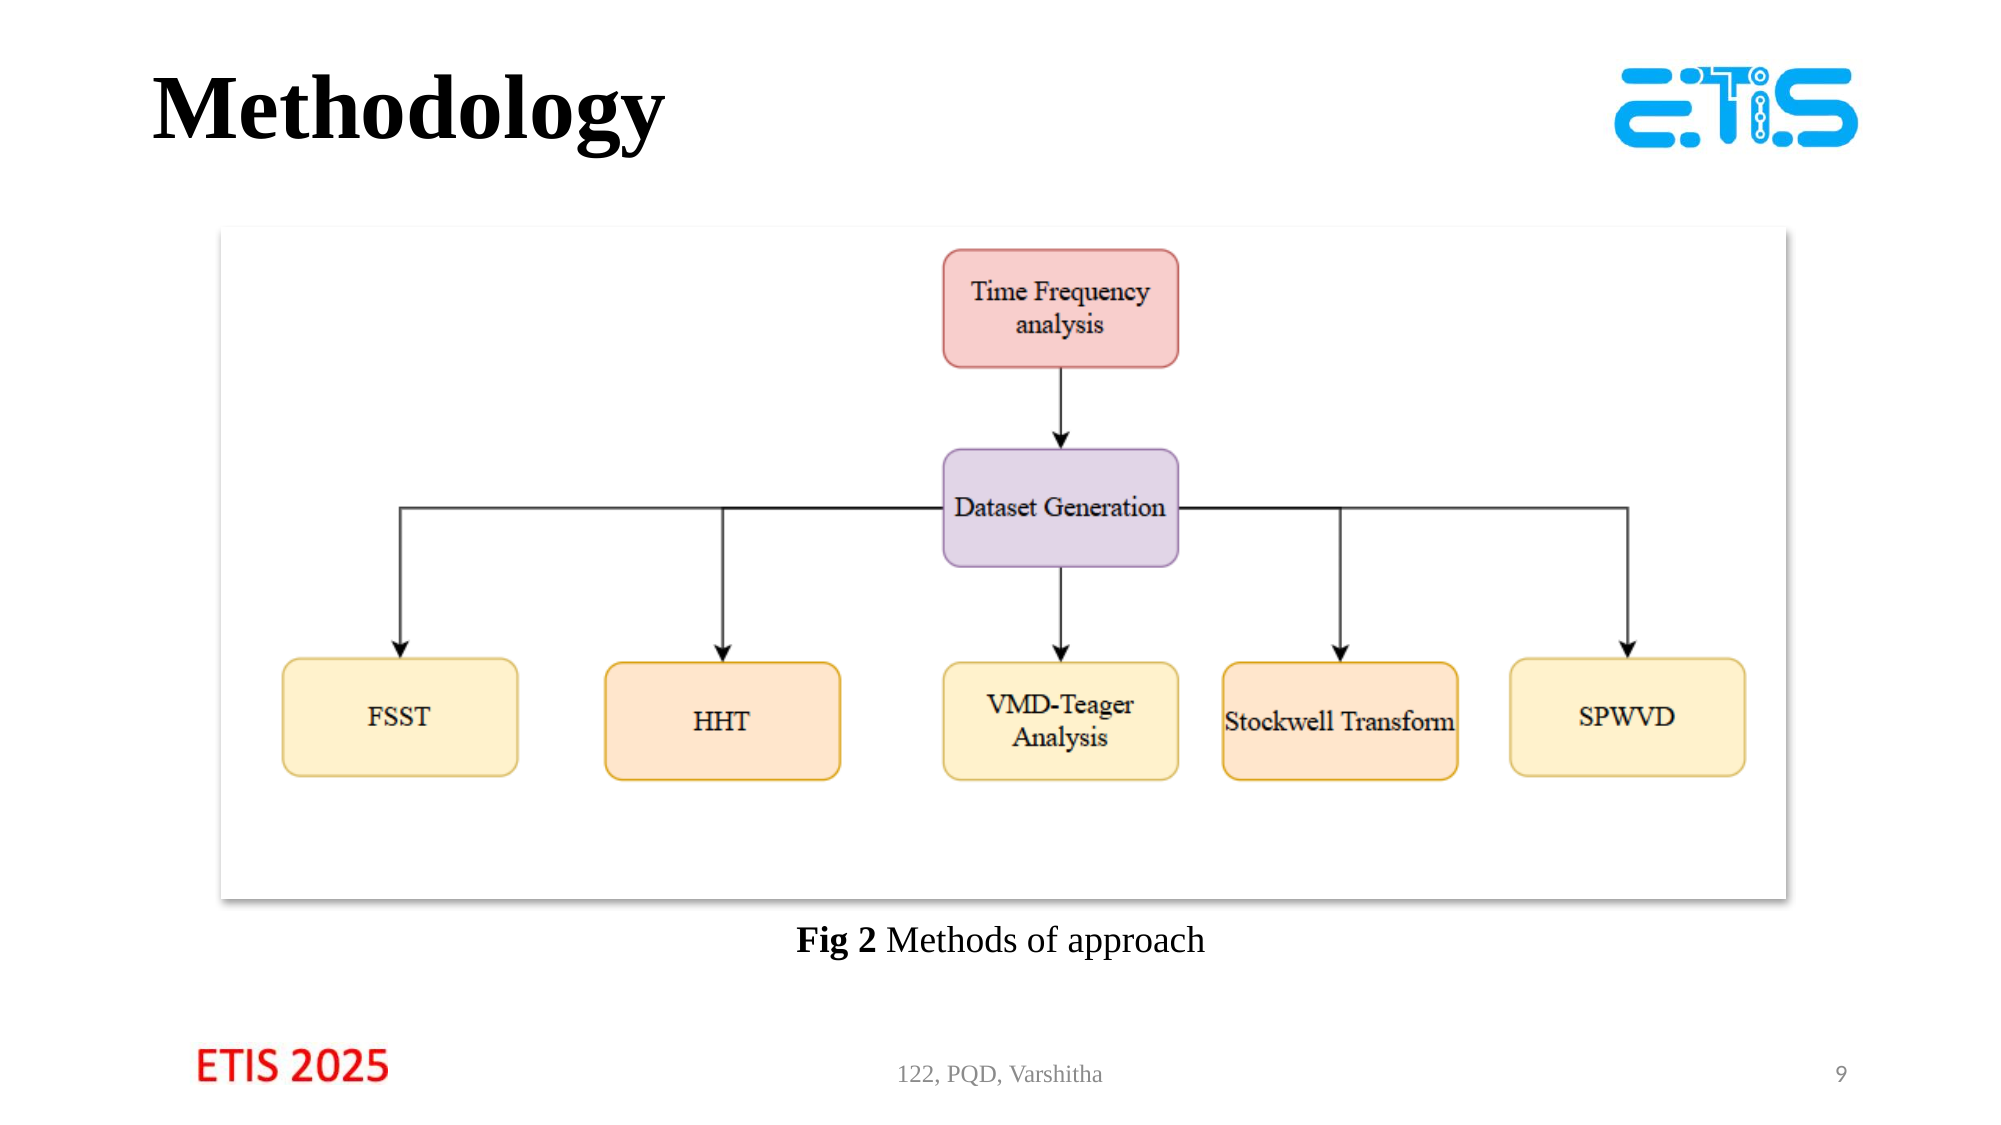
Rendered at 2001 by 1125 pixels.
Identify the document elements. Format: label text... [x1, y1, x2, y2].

slide_number 9 [1412, 1042, 1863, 1103]
footer 122, PQD, Varshitha [662, 1042, 1338, 1103]
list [235, 241, 1772, 885]
picture [189, 1042, 388, 1085]
title Methodology [137, 0, 1863, 218]
text_box Fig 2 Methods of approach [684, 909, 1318, 968]
